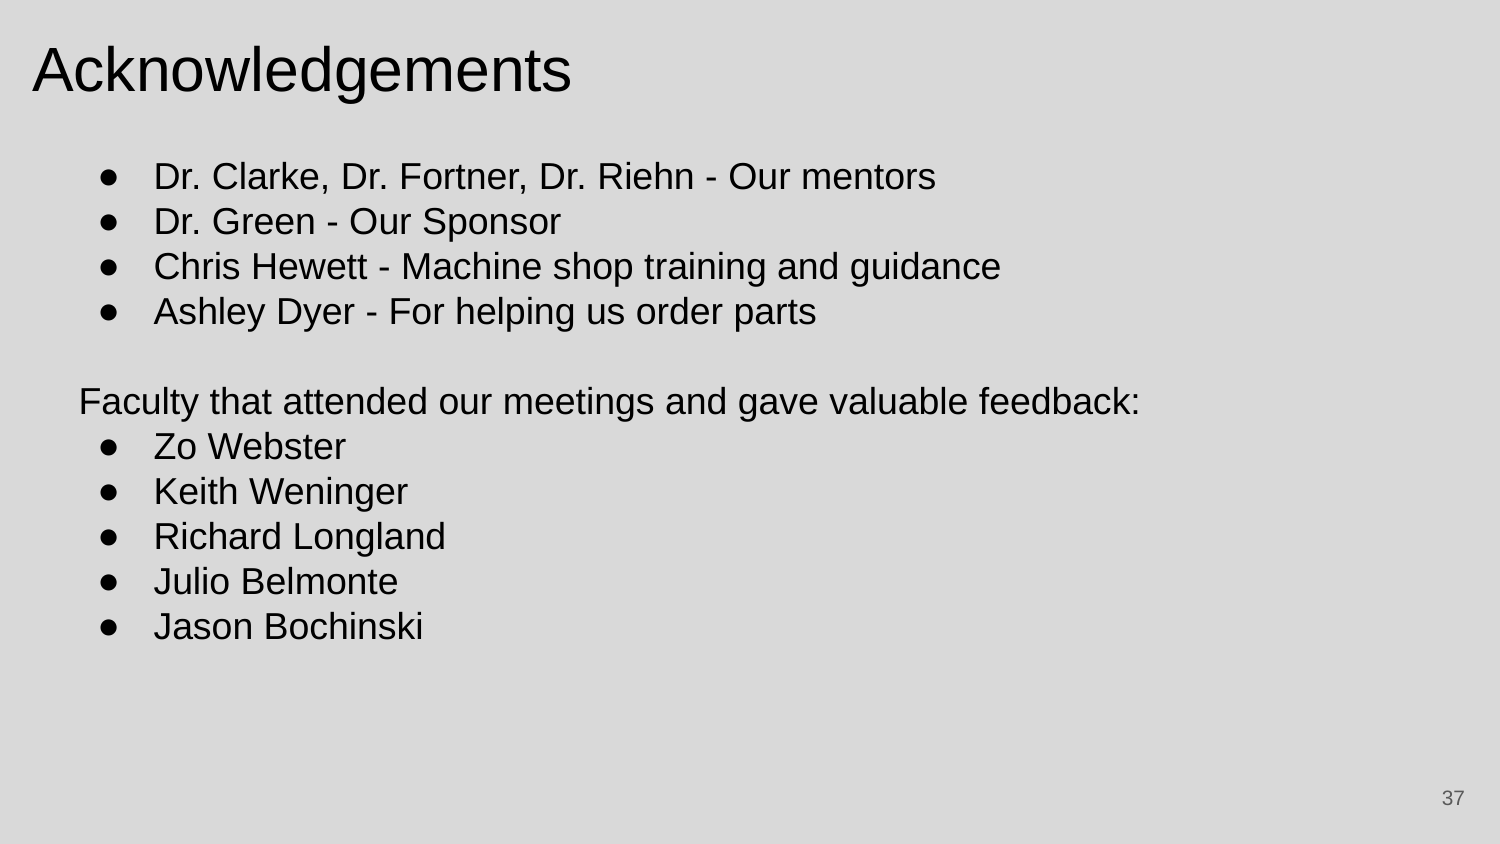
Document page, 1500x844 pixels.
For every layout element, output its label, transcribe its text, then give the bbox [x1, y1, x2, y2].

text_box Acknowledgements [17, 14, 811, 110]
slide_number 37 [1389, 764, 1480, 830]
text_box Dr. Clarke, Dr. Fortner, Dr. Riehn - Our mentors Dr. Green - Our Sponsor Chris Hewett - Machine shop training and guidance Ashley Dyer - For helping us order parts Faculty that attended our meetings and gave valuable feedback: Zo Webster Keith Weninger Richard Longland Julio Belmonte Jason Bochinski [63, 137, 1201, 736]
